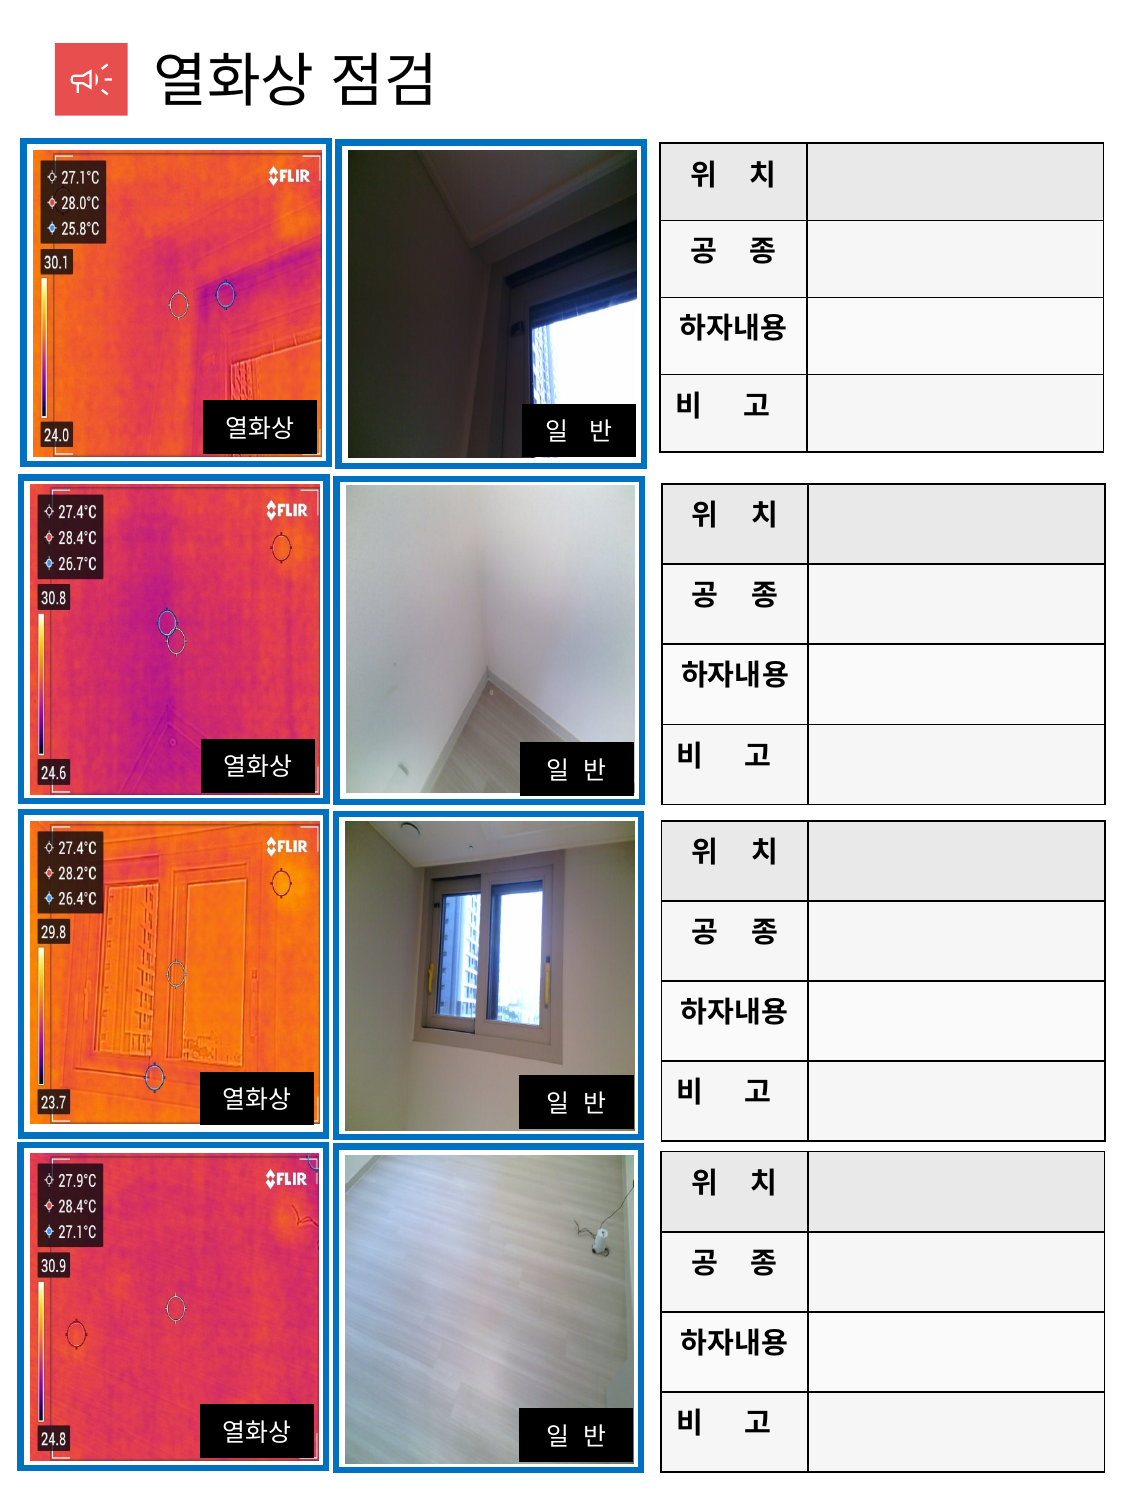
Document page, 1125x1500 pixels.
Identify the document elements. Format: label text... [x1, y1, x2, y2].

picture [30, 483, 320, 795]
text_box [53, 41, 129, 117]
text_box [95, 72, 99, 86]
table_cell 비 고 [661, 375, 806, 451]
picture [345, 821, 635, 1132]
table_cell [809, 1393, 1104, 1471]
table_cell [809, 902, 1104, 980]
text_box [19, 811, 328, 1137]
table_header [809, 1152, 1104, 1231]
picture [32, 149, 323, 457]
table_header [808, 144, 1103, 220]
table_cell 공 종 [663, 565, 807, 643]
text_box [334, 812, 643, 1139]
table_header 위 치 [662, 1152, 807, 1231]
picture [344, 1155, 635, 1464]
text_box [19, 1143, 327, 1470]
text_box [337, 141, 646, 467]
table_cell 하자내용 [663, 645, 807, 724]
table_header 위 치 [662, 822, 807, 900]
text_box [20, 476, 328, 802]
table_cell 하자내용 [661, 298, 806, 374]
table_cell 비 고 [663, 725, 807, 804]
table_cell [809, 565, 1104, 643]
table_cell [809, 1233, 1104, 1311]
table_cell [809, 725, 1104, 804]
picture [345, 484, 636, 794]
picture [29, 821, 320, 1124]
text_box [334, 1145, 643, 1471]
table_cell 하자내용 [662, 982, 807, 1060]
text_box [100, 63, 109, 70]
table_cell [809, 645, 1104, 724]
table_cell [808, 221, 1103, 297]
table_cell 공 종 [662, 1233, 807, 1311]
picture [347, 149, 638, 459]
table_cell [809, 982, 1104, 1060]
table_header 위 치 [663, 485, 807, 563]
picture [29, 1152, 320, 1462]
table_cell 비 고 [662, 1393, 807, 1471]
text_box [335, 478, 643, 804]
table_cell 하자내용 [662, 1313, 807, 1391]
table_cell 공 종 [662, 902, 807, 980]
table_cell 비 고 [662, 1062, 807, 1140]
table_header [809, 822, 1104, 900]
text_box [22, 139, 330, 466]
table_header [809, 485, 1104, 563]
table_cell [809, 1062, 1104, 1140]
table_cell [808, 375, 1103, 451]
text_box [70, 69, 92, 93]
text_box 열화상 점검 [60, 35, 599, 121]
table_cell [808, 298, 1103, 374]
table_cell [809, 1313, 1104, 1391]
table_cell 공 종 [661, 221, 806, 297]
text_box [101, 88, 109, 96]
table_header 위 치 [661, 144, 806, 220]
